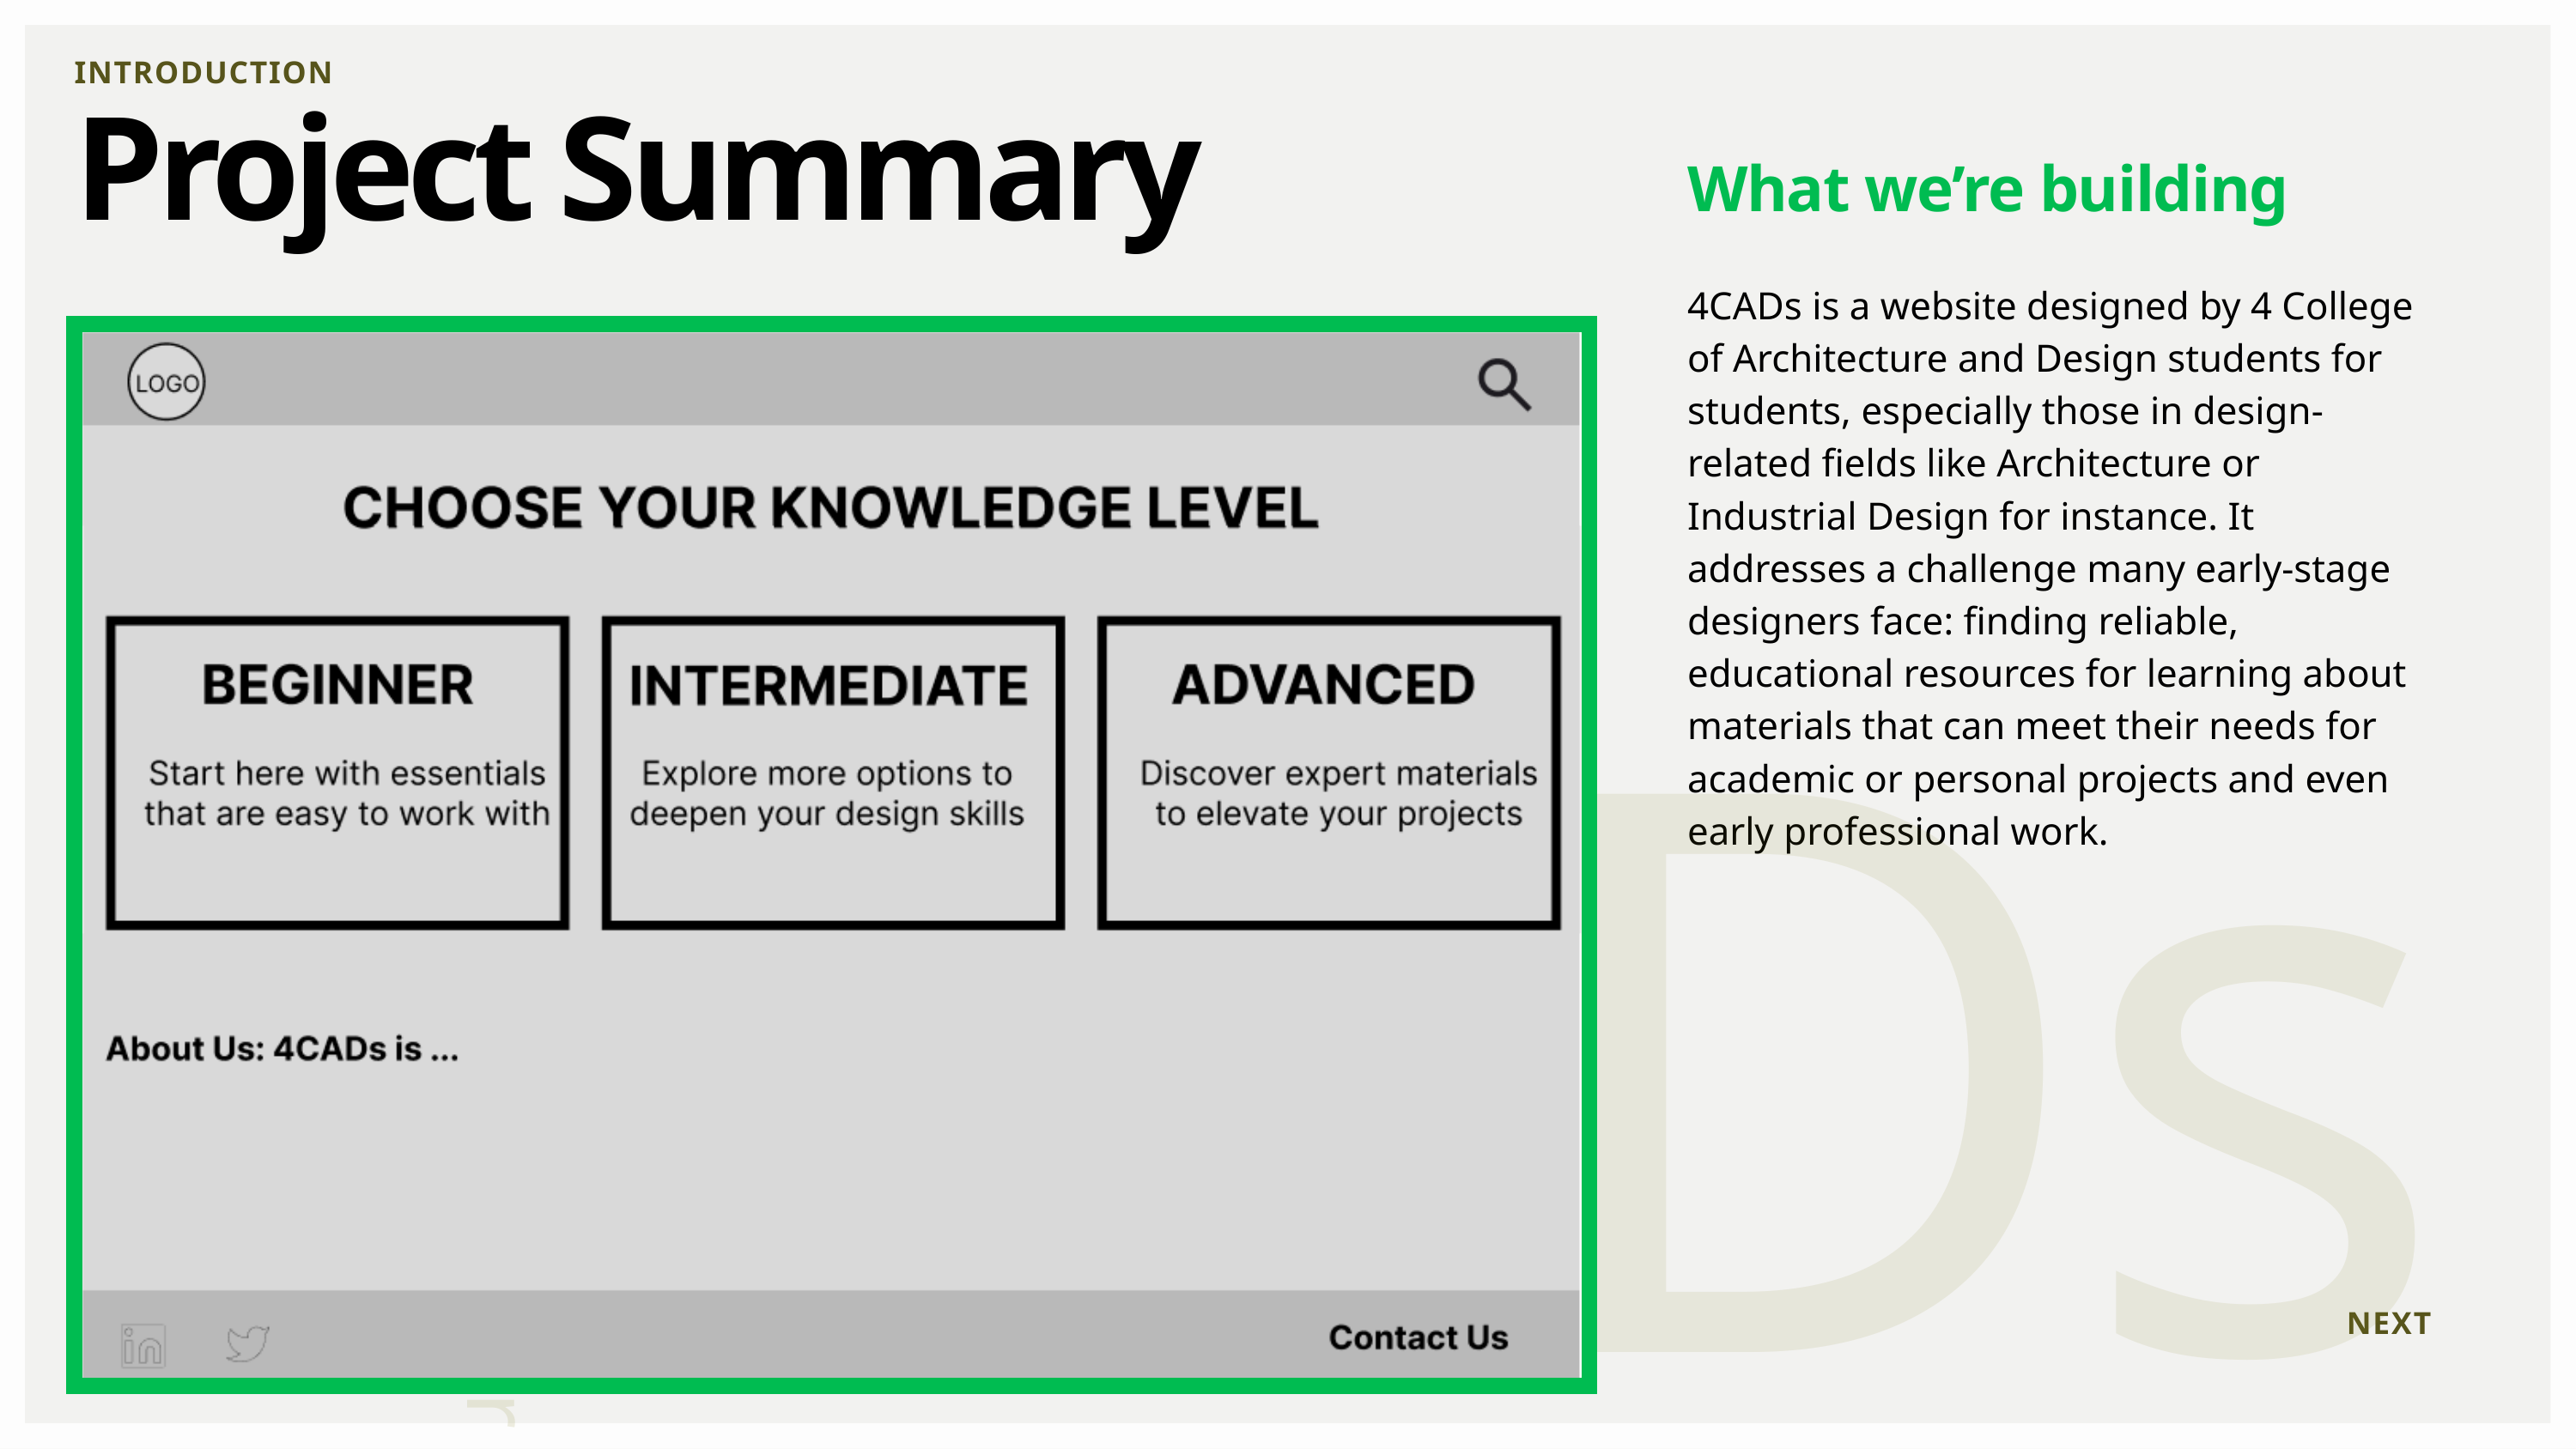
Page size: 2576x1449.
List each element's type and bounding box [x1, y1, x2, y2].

text_box [74, 324, 1590, 1386]
text_box [74, 639, 2502, 1449]
text_box [1687, 144, 2432, 636]
text_box [0, 0, 2576, 1449]
text_box [74, 50, 1796, 257]
